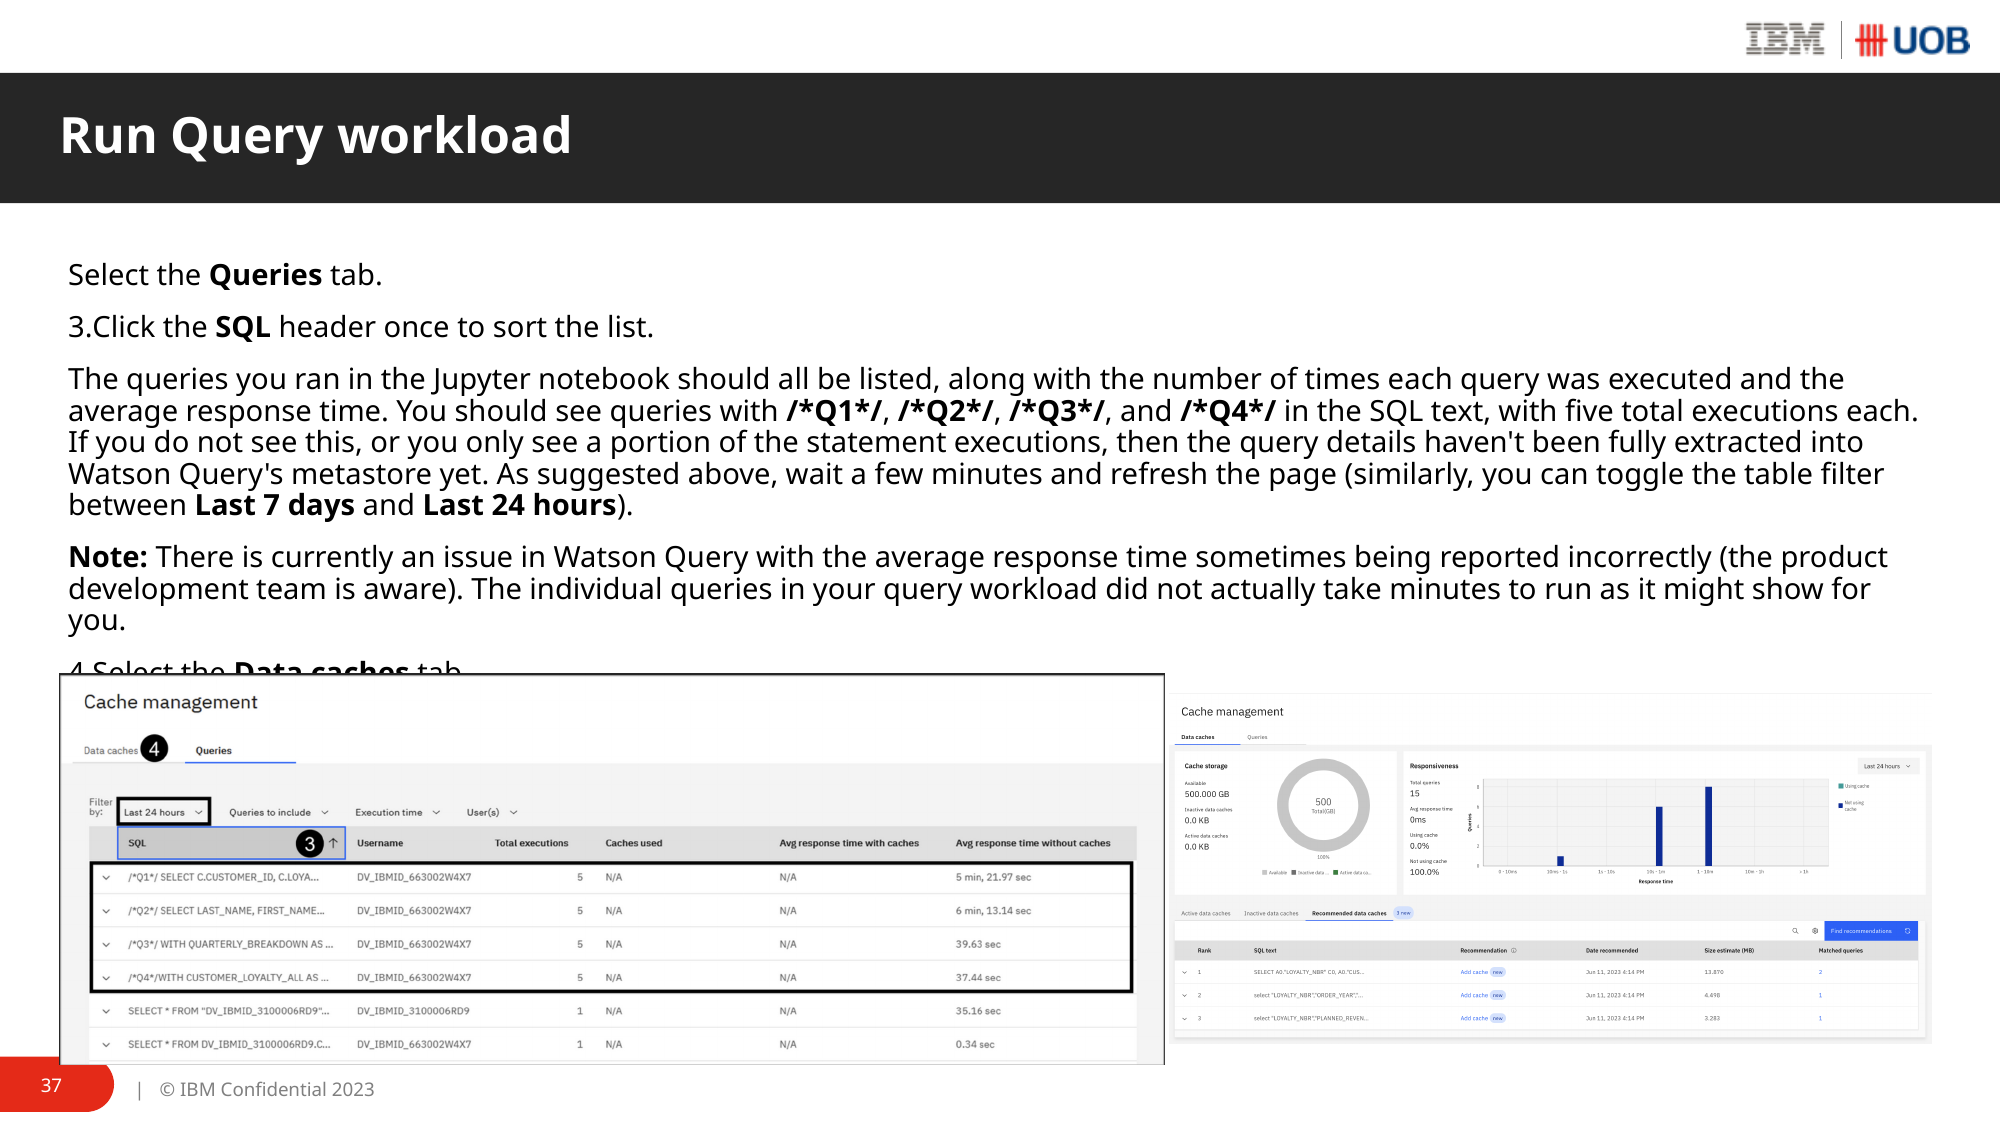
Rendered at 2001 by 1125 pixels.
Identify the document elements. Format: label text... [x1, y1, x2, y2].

picture [1855, 10, 1970, 71]
picture [59, 673, 1165, 1065]
list Select the Queries tab. Click the SQL header once to sort the list. The queries you ran in the Jupyter notebook should all be listed, along with the number of times each query was executed and the average response time. You should see queries with /*Q1*/, /*Q2*/, /*Q3*/, and /*Q4*/ in the SQL text, with five total executions each. If you do not see this, or you only see a portion of the statement executions, then the query details haven't been fully extracted into Watson Query's metastore yet. As suggested above, wait a few minutes and refresh the page (similarly, you can toggle the table filter between Last 7 days and Last 24 hours). Note: There is currently an issue in Watson Query with the average response time sometimes being reported incorrectly (the product development team is aware). The individual queries in your query workload did not actually take minutes to run as it might show for you. Select the Data caches tab. [59, 256, 1937, 1007]
title Run Query workload [59, 102, 1937, 174]
picture [1169, 693, 1932, 1044]
